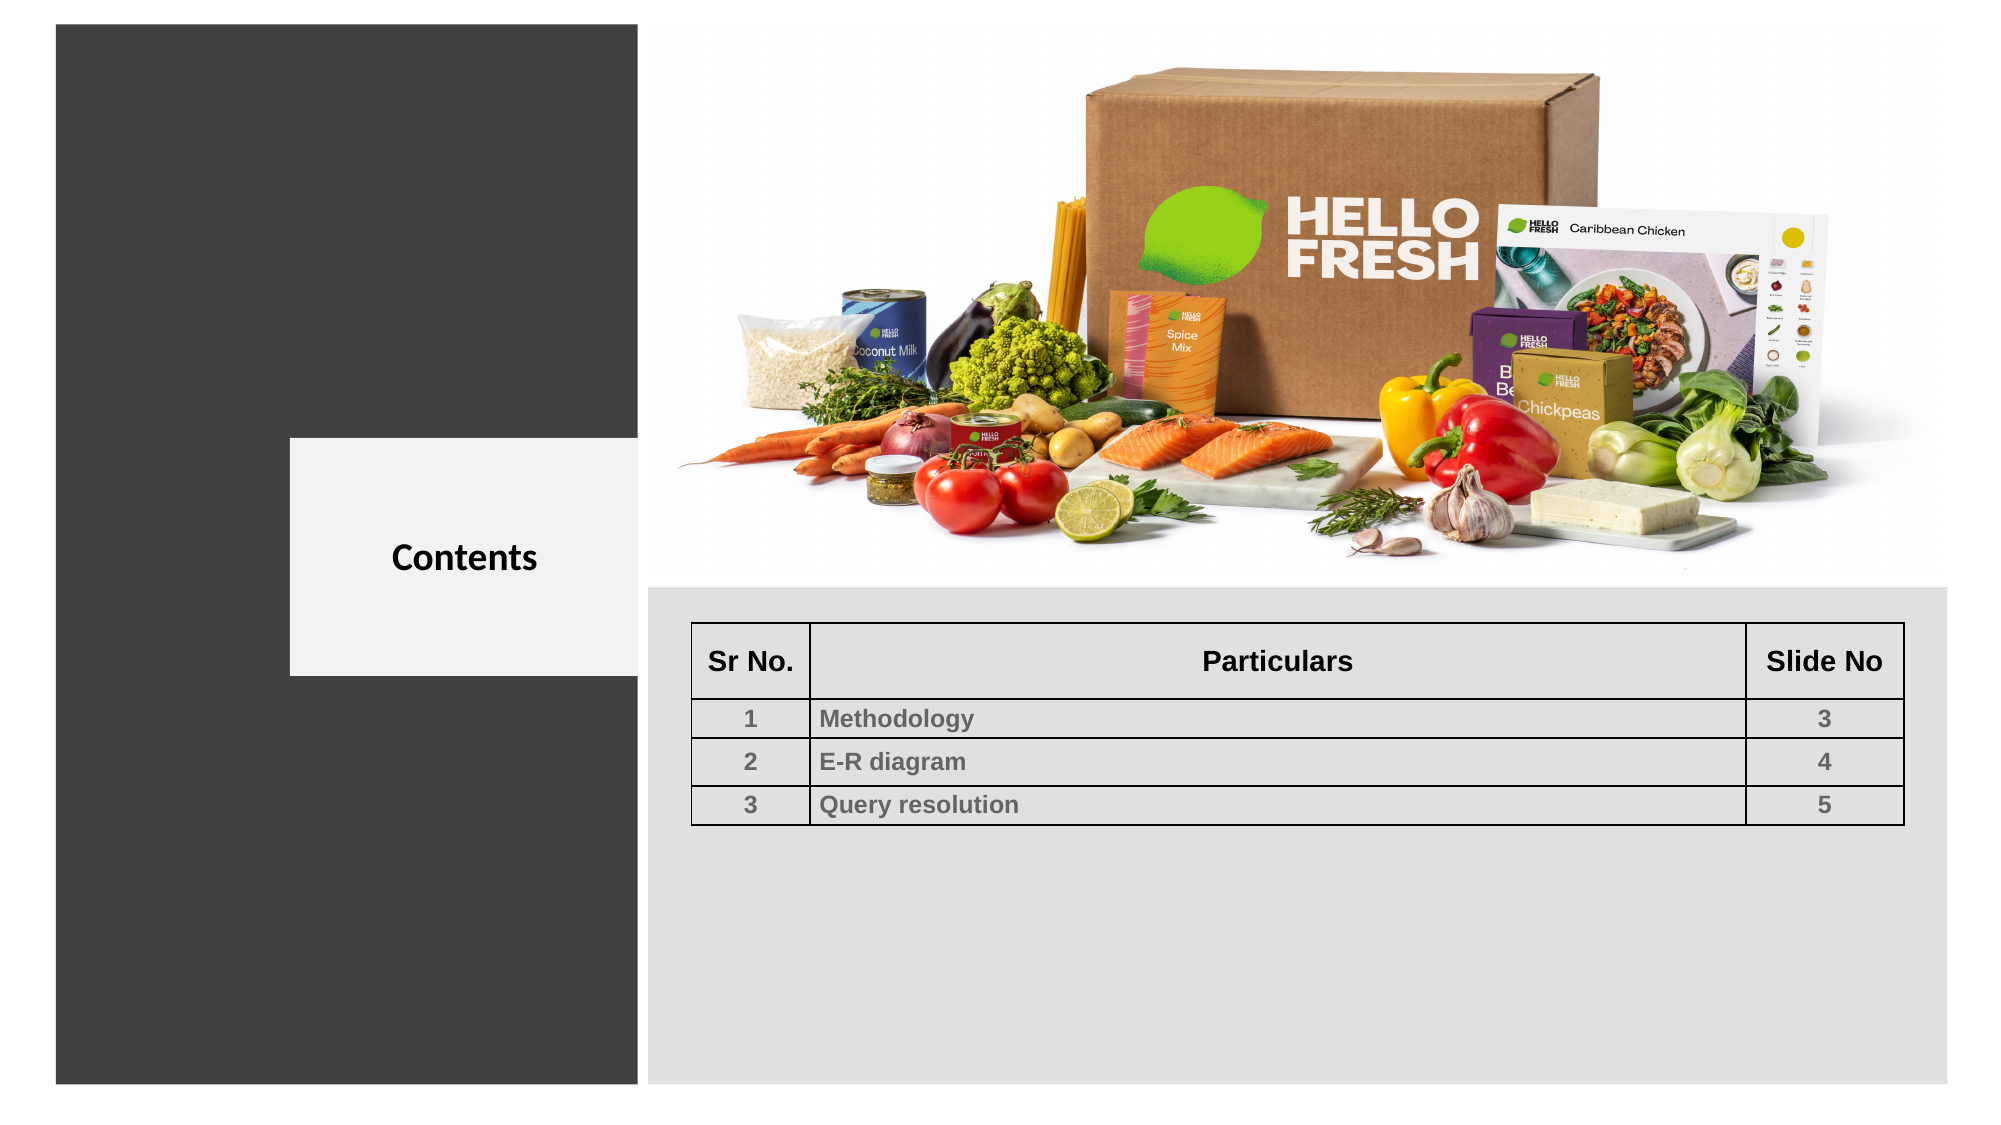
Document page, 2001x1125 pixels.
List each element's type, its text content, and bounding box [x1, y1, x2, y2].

table_cell 3 [692, 787, 809, 824]
table_cell Query resolution [811, 787, 1745, 824]
table_header Slide No [1747, 624, 1903, 698]
table_cell 3 [1747, 700, 1903, 737]
text_box [648, 587, 1948, 1085]
text_box [55, 24, 638, 1085]
table_cell Methodology [811, 700, 1745, 737]
table_header Particulars [811, 624, 1745, 698]
picture [647, 24, 1944, 580]
table_cell 1 [692, 700, 809, 737]
table_cell E-R diagram [811, 739, 1745, 785]
table_header Sr No. [692, 624, 809, 698]
table_cell 2 [692, 739, 809, 785]
table_cell 4 [1747, 739, 1903, 785]
table_cell 5 [1747, 787, 1903, 824]
text_box [289, 437, 638, 676]
text_box Contents [312, 546, 617, 579]
